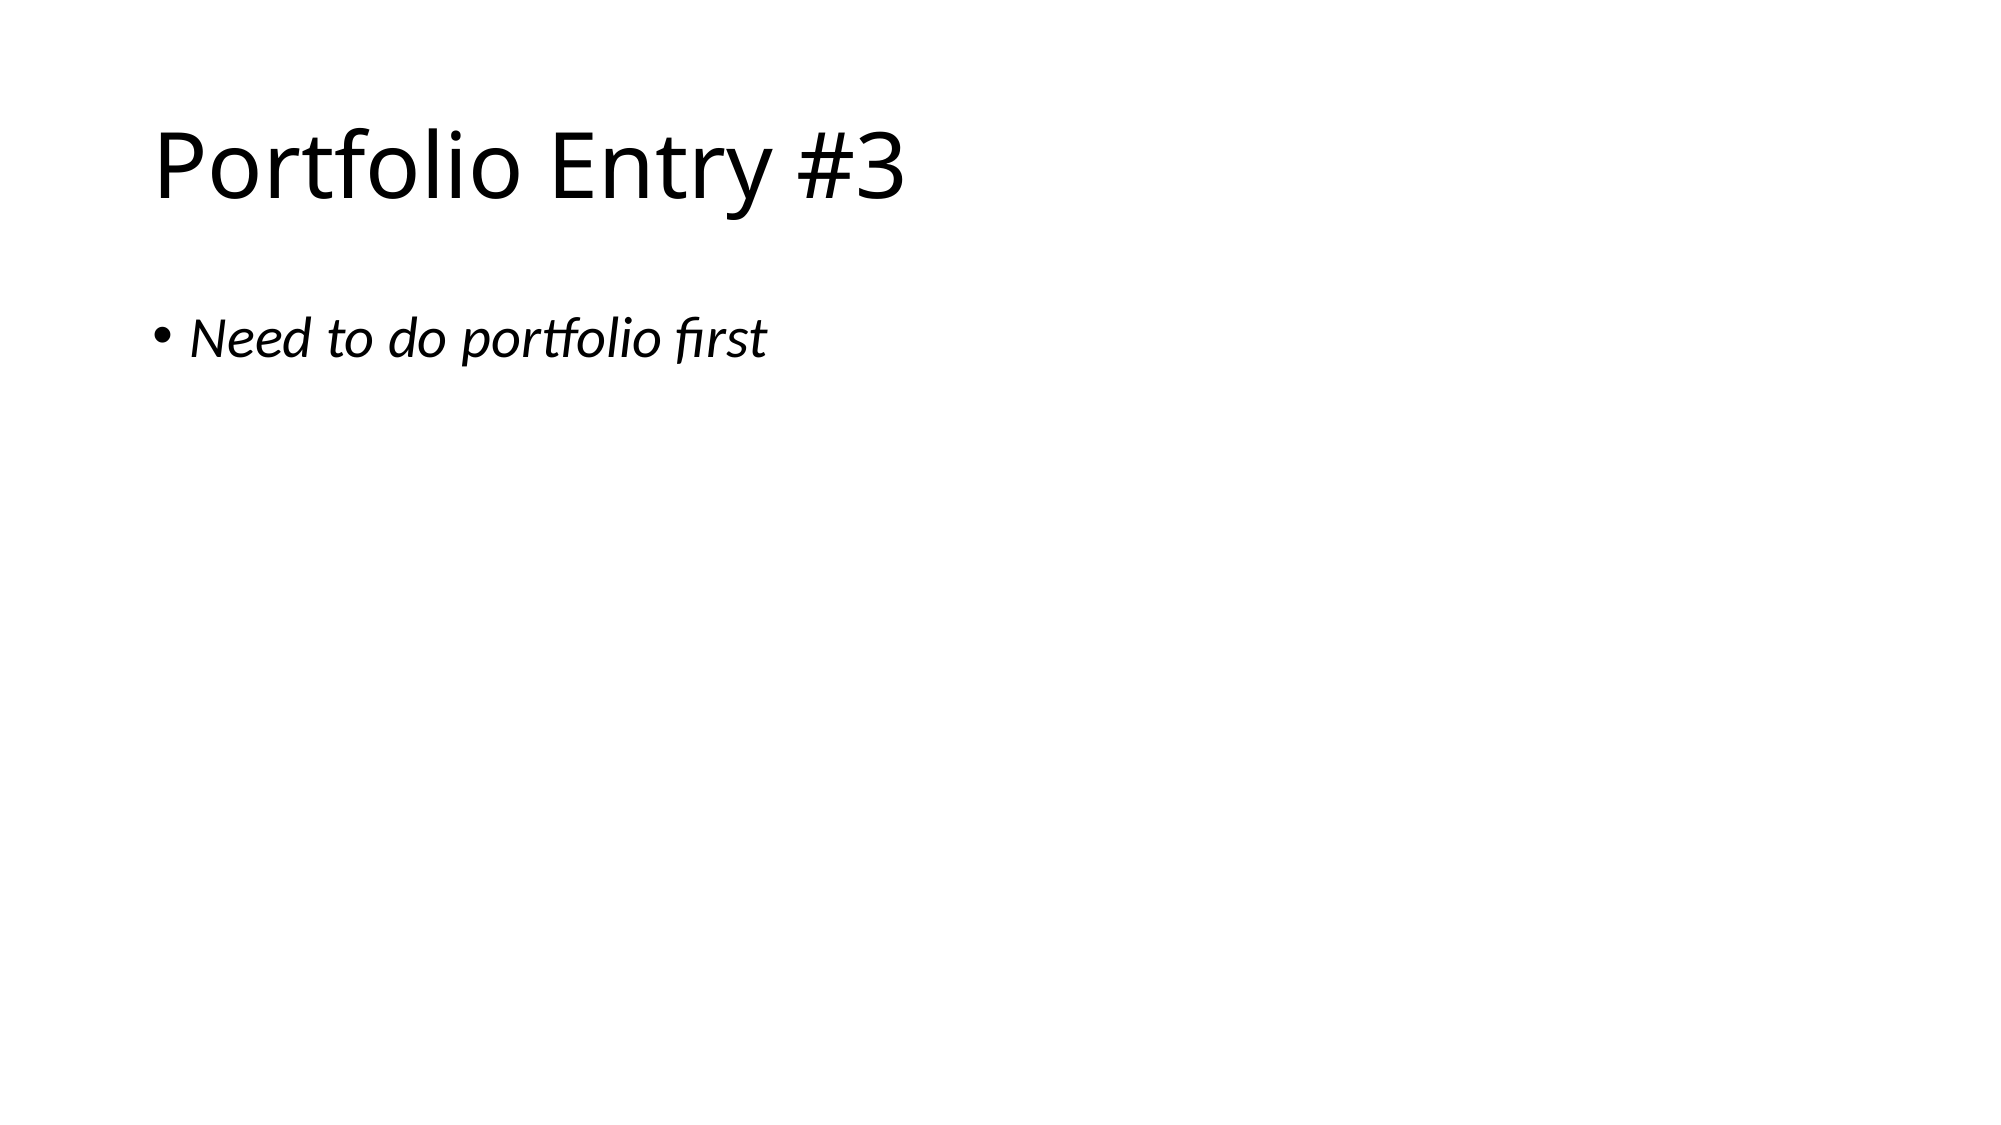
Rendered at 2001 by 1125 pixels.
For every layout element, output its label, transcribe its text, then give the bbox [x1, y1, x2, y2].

title Portfolio Entry #3 [137, 59, 1863, 278]
list Need to do portfolio first [137, 299, 1863, 1014]
